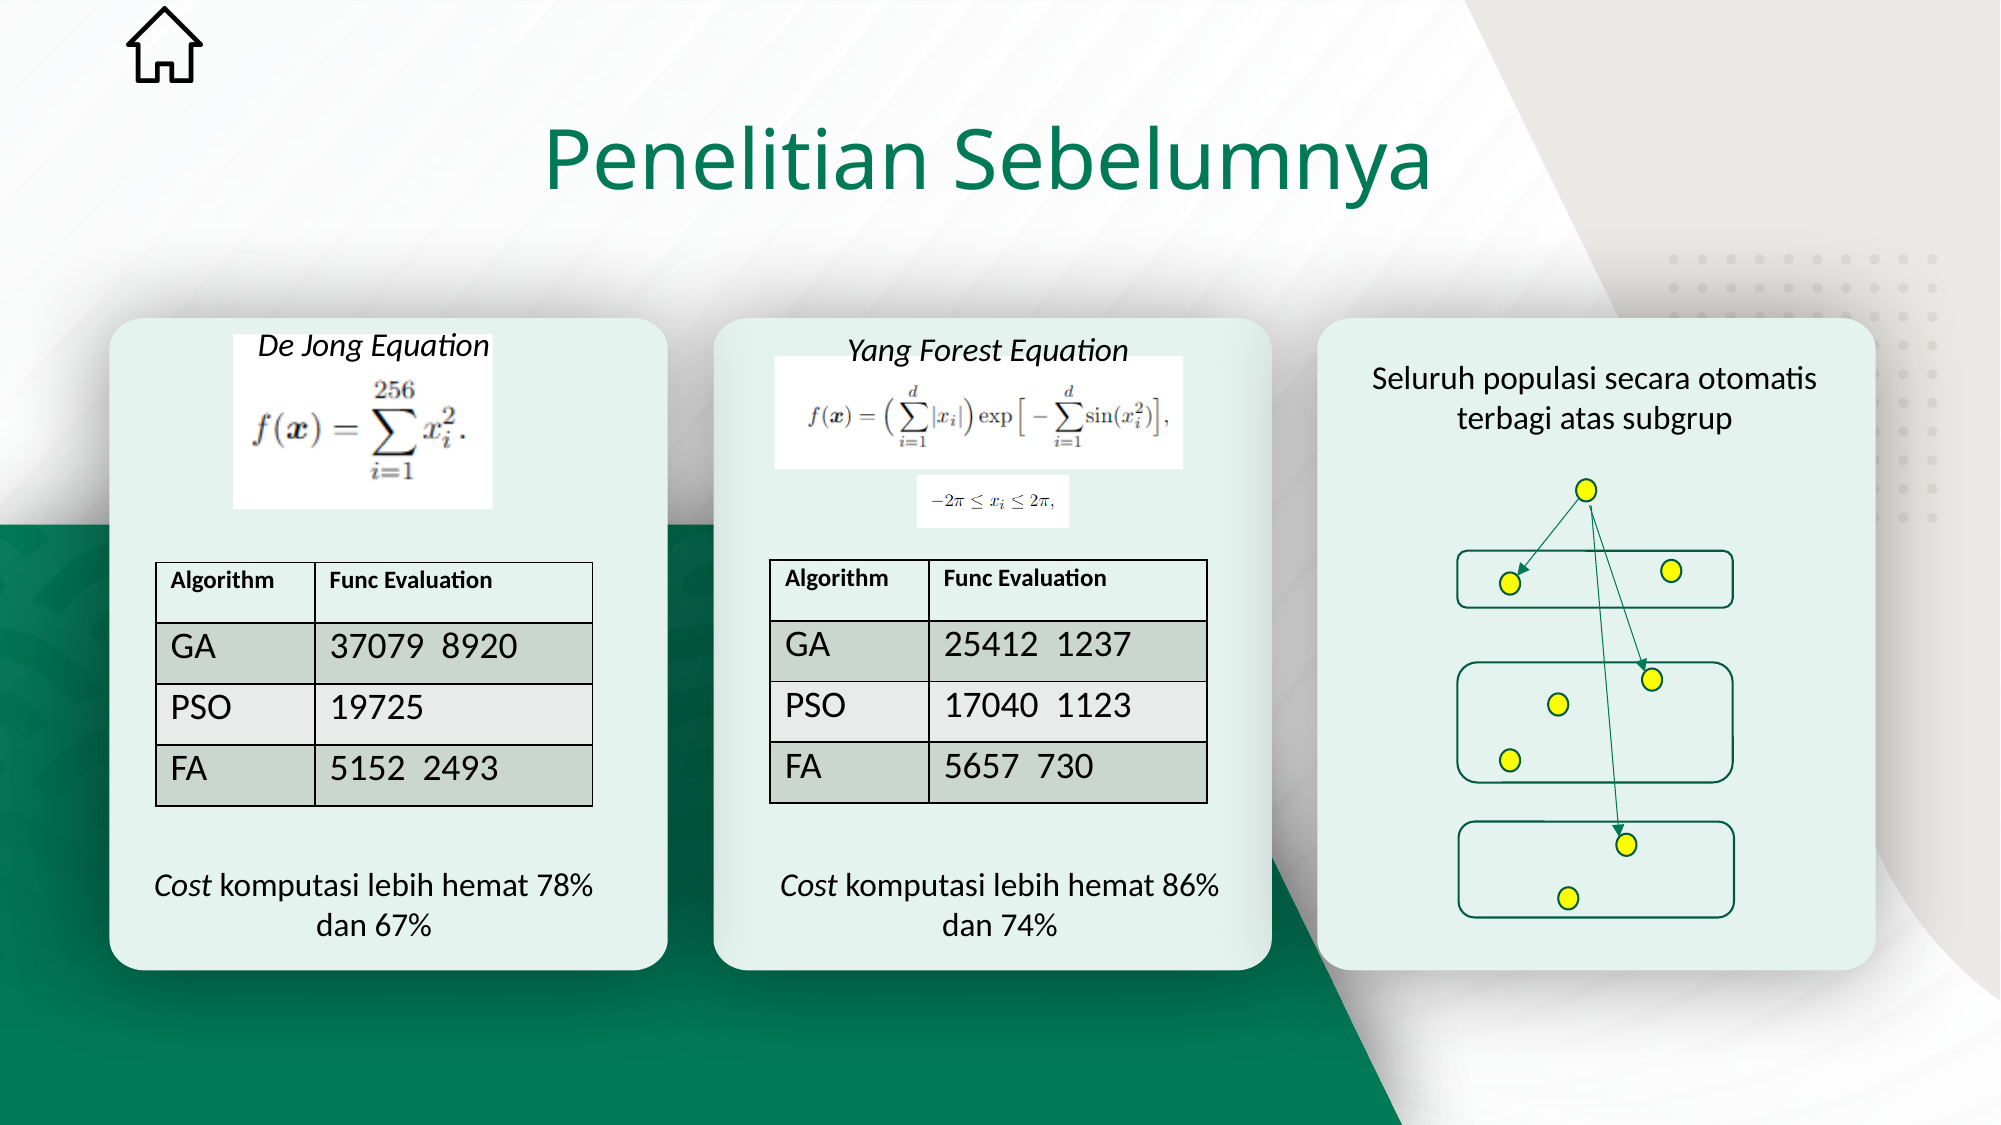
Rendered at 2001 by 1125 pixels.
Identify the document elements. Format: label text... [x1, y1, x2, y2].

picture [916, 474, 1070, 528]
text_box [1456, 661, 1591, 784]
text_box [1457, 820, 1736, 919]
text_box De Jong Equation [135, 316, 613, 371]
text_box [1645, 549, 1734, 609]
picture [232, 334, 493, 509]
text_box [1575, 478, 1598, 503]
text_box [1620, 661, 1734, 784]
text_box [1591, 672, 1620, 837]
text_box Cost komputasi lebih hemat 86% dan 74% [761, 855, 1239, 951]
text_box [1589, 505, 1645, 672]
text_box Seluruh populasi secara otomatis terbagi atas subgrup [1356, 349, 1834, 444]
picture [774, 356, 1184, 469]
title Penelitian Sebelumnya [123, 105, 1877, 207]
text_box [1517, 498, 1579, 576]
text_box Cost komputasi lebih hemat 78% dan 67% [135, 855, 613, 951]
picture [126, 6, 203, 83]
text_box [1456, 549, 1589, 609]
text_box Yang Forest Equation [749, 321, 1227, 376]
